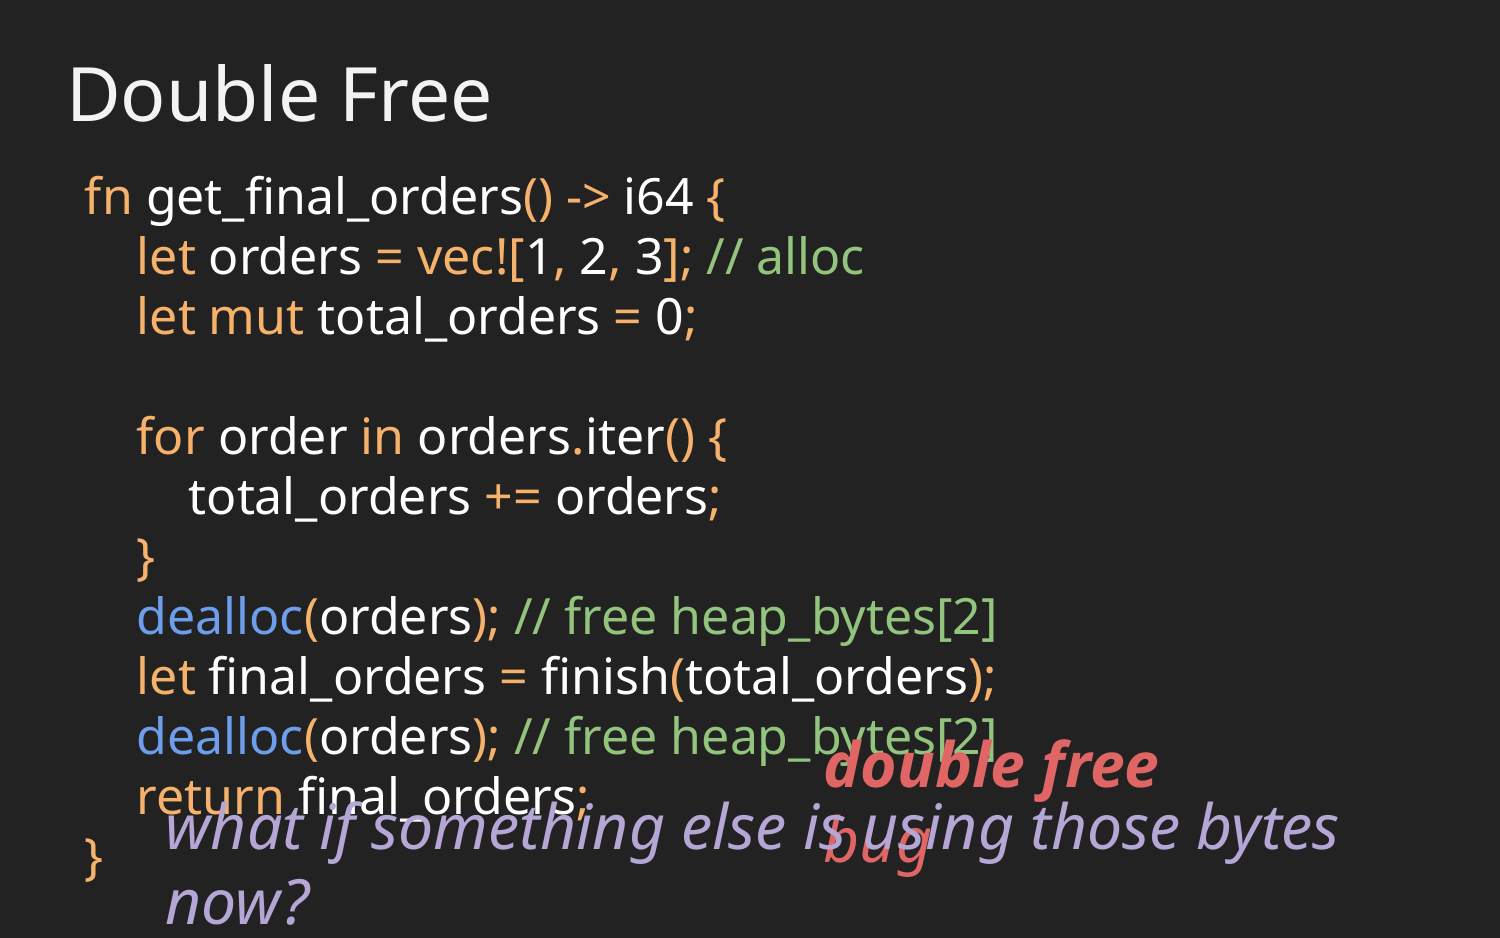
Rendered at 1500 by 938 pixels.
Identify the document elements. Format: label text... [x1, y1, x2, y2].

text_box double free bug [808, 756, 1262, 819]
text_box Double Free [51, 31, 1372, 166]
text_box fn get_final_orders() -> i64 { let orders = vec![1, 2, 3]; // alloc let mut total_orders = 0; for order in orders.iter() { total_orders += orders; } dealloc(orders); // free heap_bytes[2] let final_orders = finish(total_orders); dealloc(orders); // free heap_bytes[2] return final_orders; } [69, 149, 1500, 900]
text_box what if something else is using those bytes now? [150, 819, 1427, 905]
